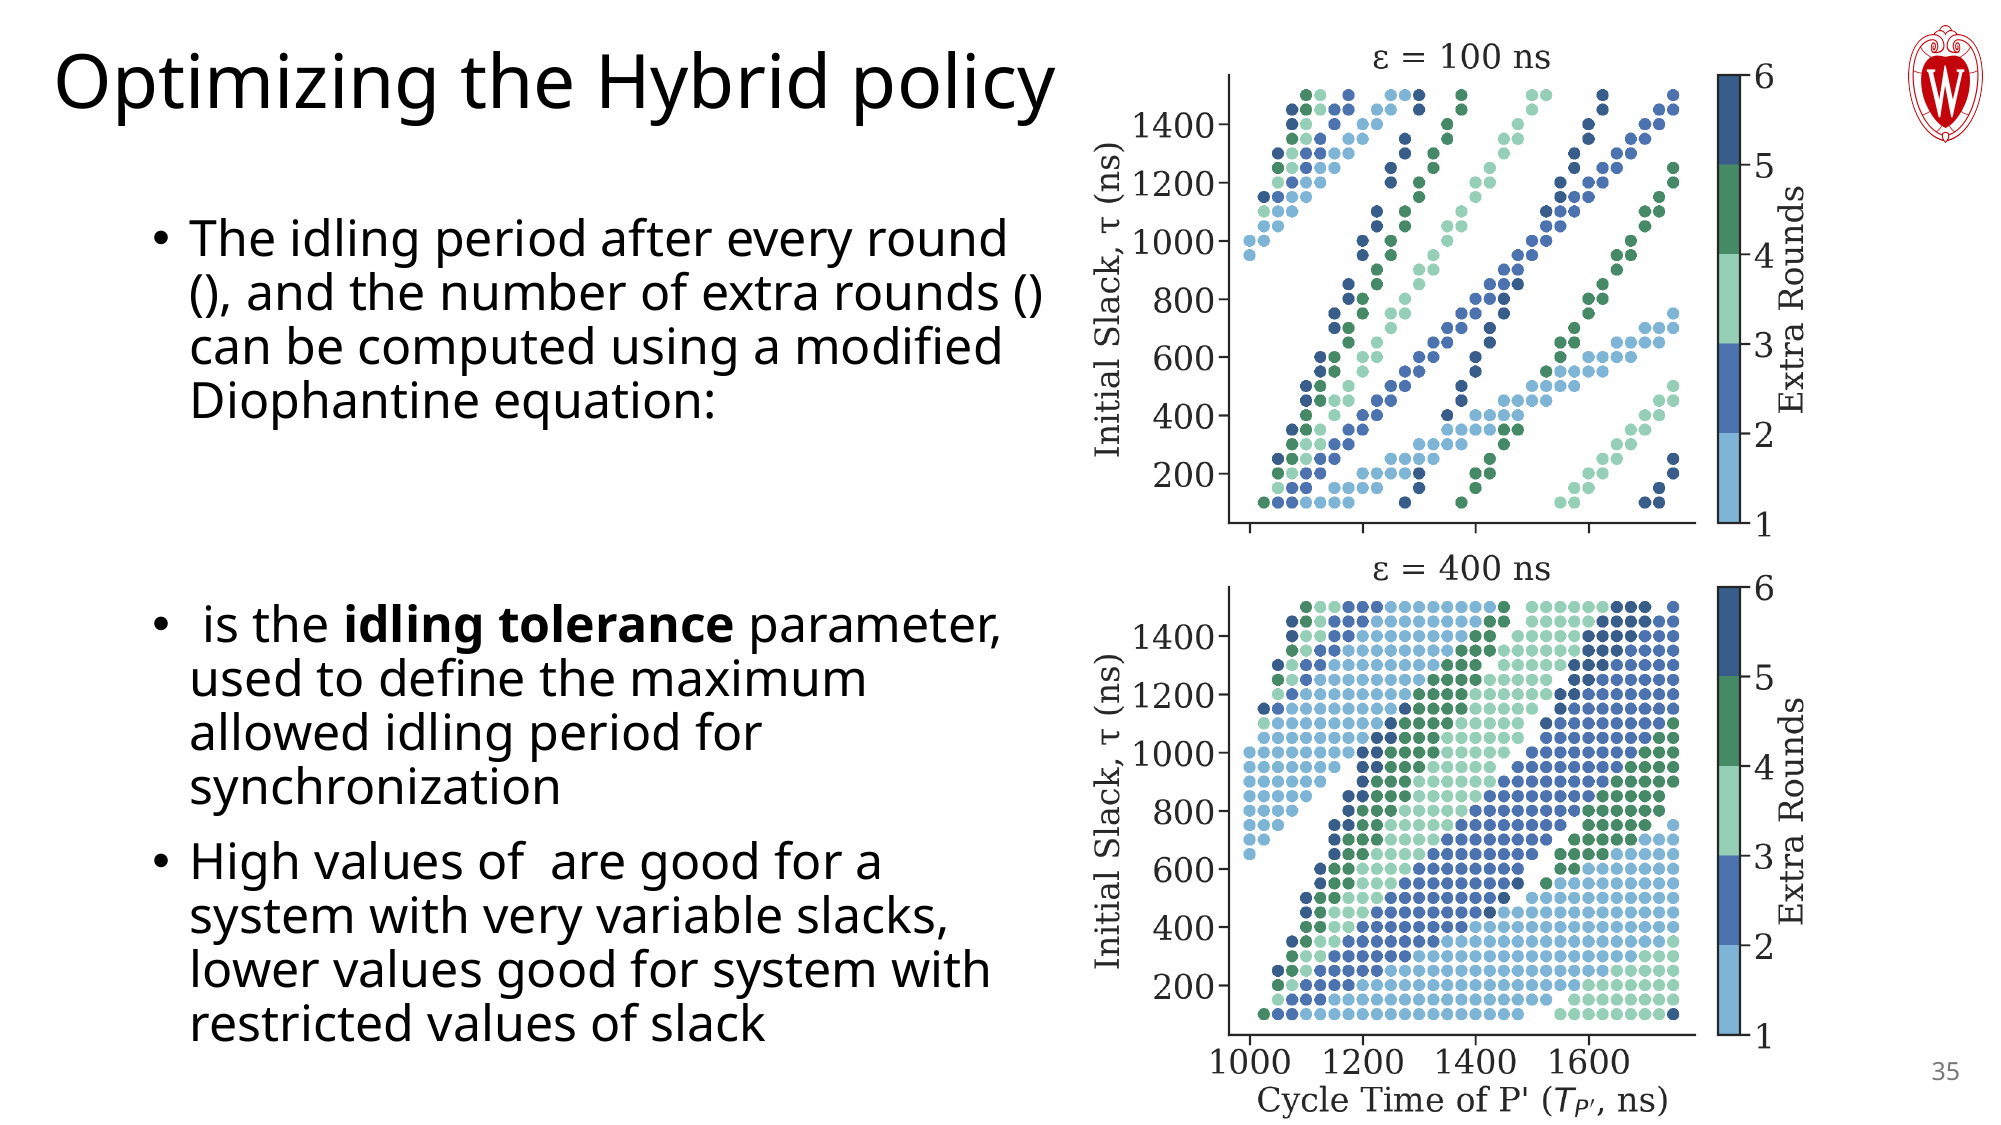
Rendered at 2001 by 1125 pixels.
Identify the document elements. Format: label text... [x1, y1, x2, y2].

picture [1908, 25, 1983, 143]
slide_number 35 [1904, 1042, 1976, 1103]
picture [1088, 35, 1816, 1125]
title Optimizing the Hybrid policy [38, 36, 1088, 133]
